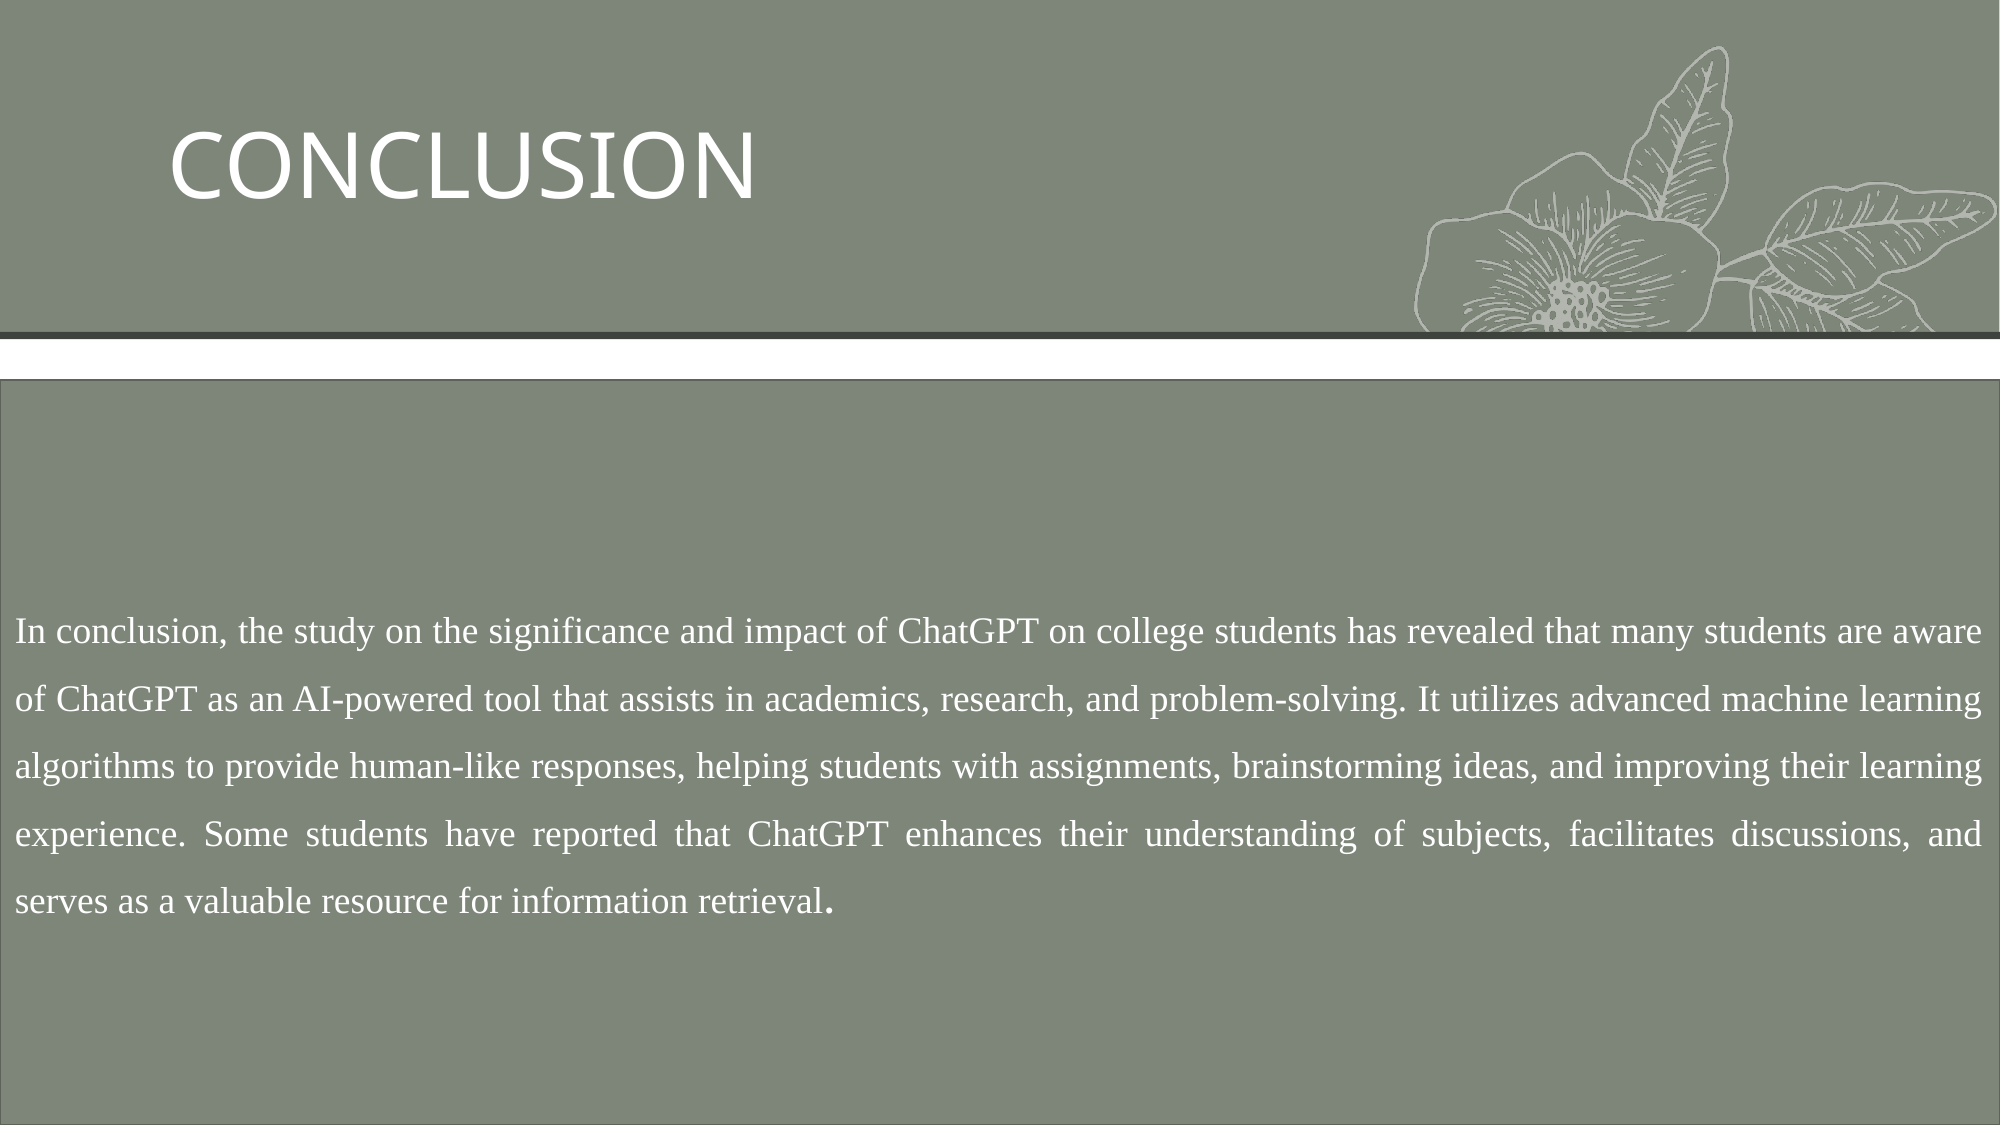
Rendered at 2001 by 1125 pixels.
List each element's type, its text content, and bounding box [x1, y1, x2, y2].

picture [1389, 21, 2001, 336]
text_box In conclusion, the study on the significance and impact of ChatGPT on college students has revealed that many students are aware of ChatGPT as an AI-powered tool that assists in academics, research, and problem-solving. It utilizes advanced machine learning algorithms to provide human-like responses, helping students with assignments, brainstorming ideas, and improving their learning experience. Some students have reported that ChatGPT enhances their understanding of subjects, facilitates discussions, and serves as a valuable resource for information retrieval. [0, 379, 2000, 1125]
title CONCLUSION [153, 37, 1716, 300]
